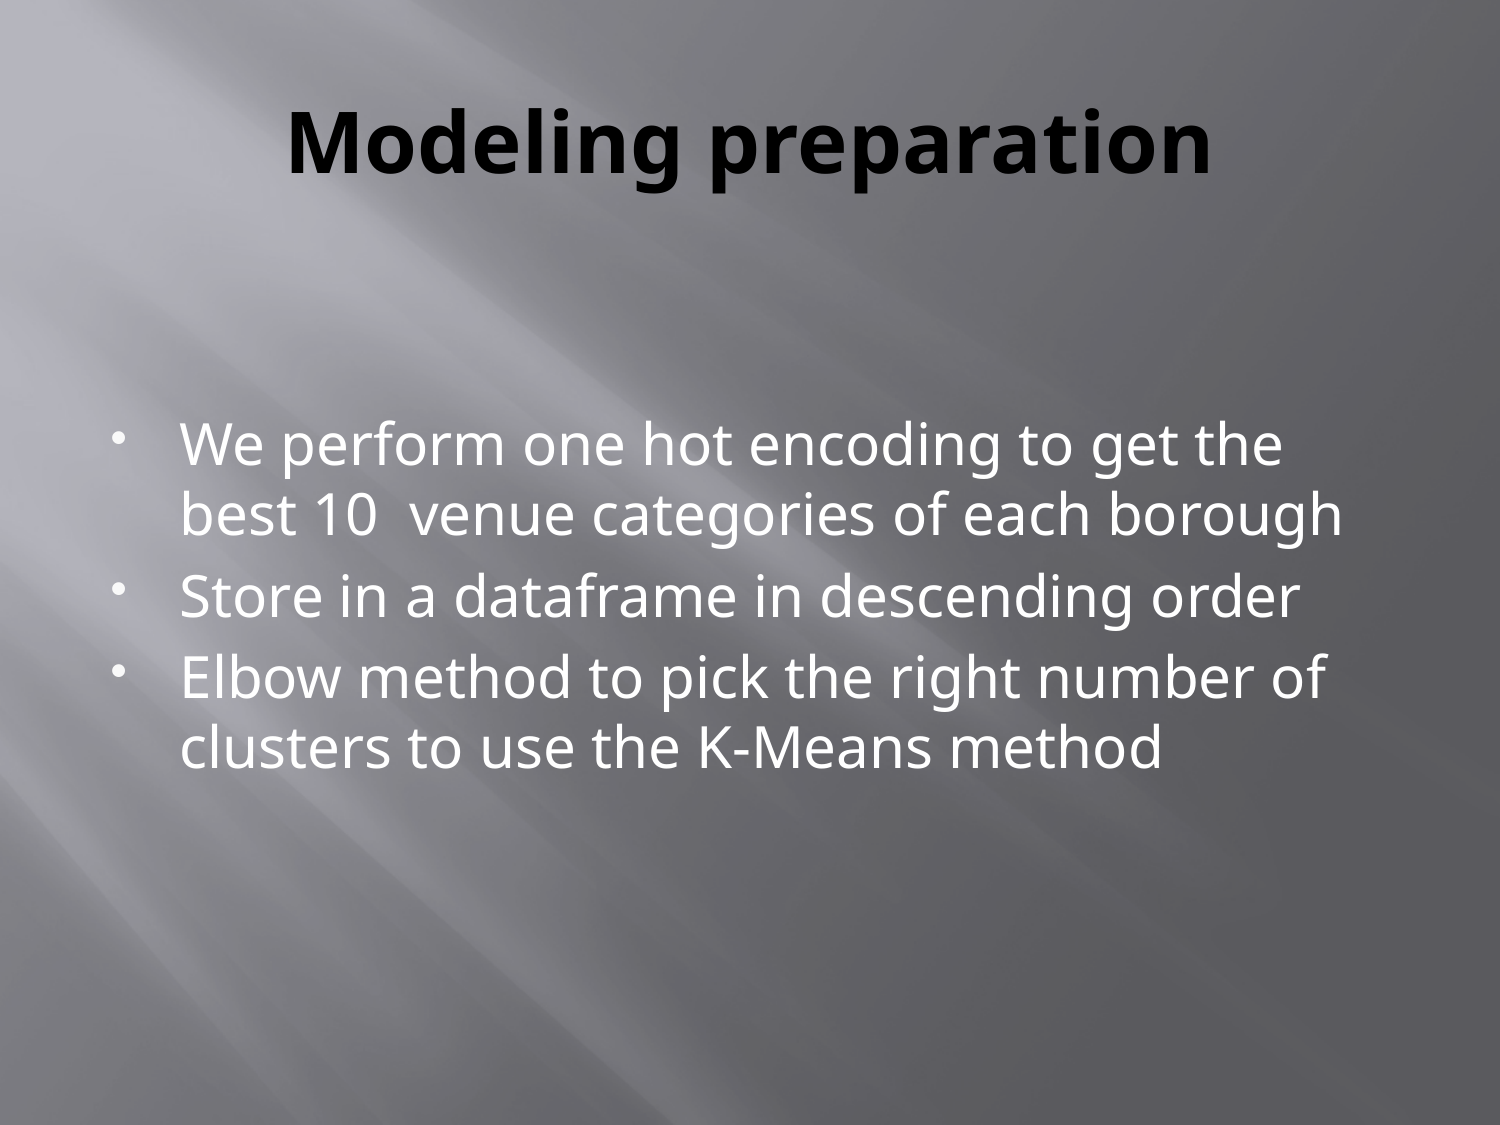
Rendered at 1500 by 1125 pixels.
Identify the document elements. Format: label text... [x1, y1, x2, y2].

title Modeling preparation [75, 45, 1425, 233]
list We perform one hot encoding to get the best 10 venue categories of each borough Store in a dataframe in descending order Elbow method to pick the right number of clusters to use the K-Means method [75, 399, 1425, 850]
